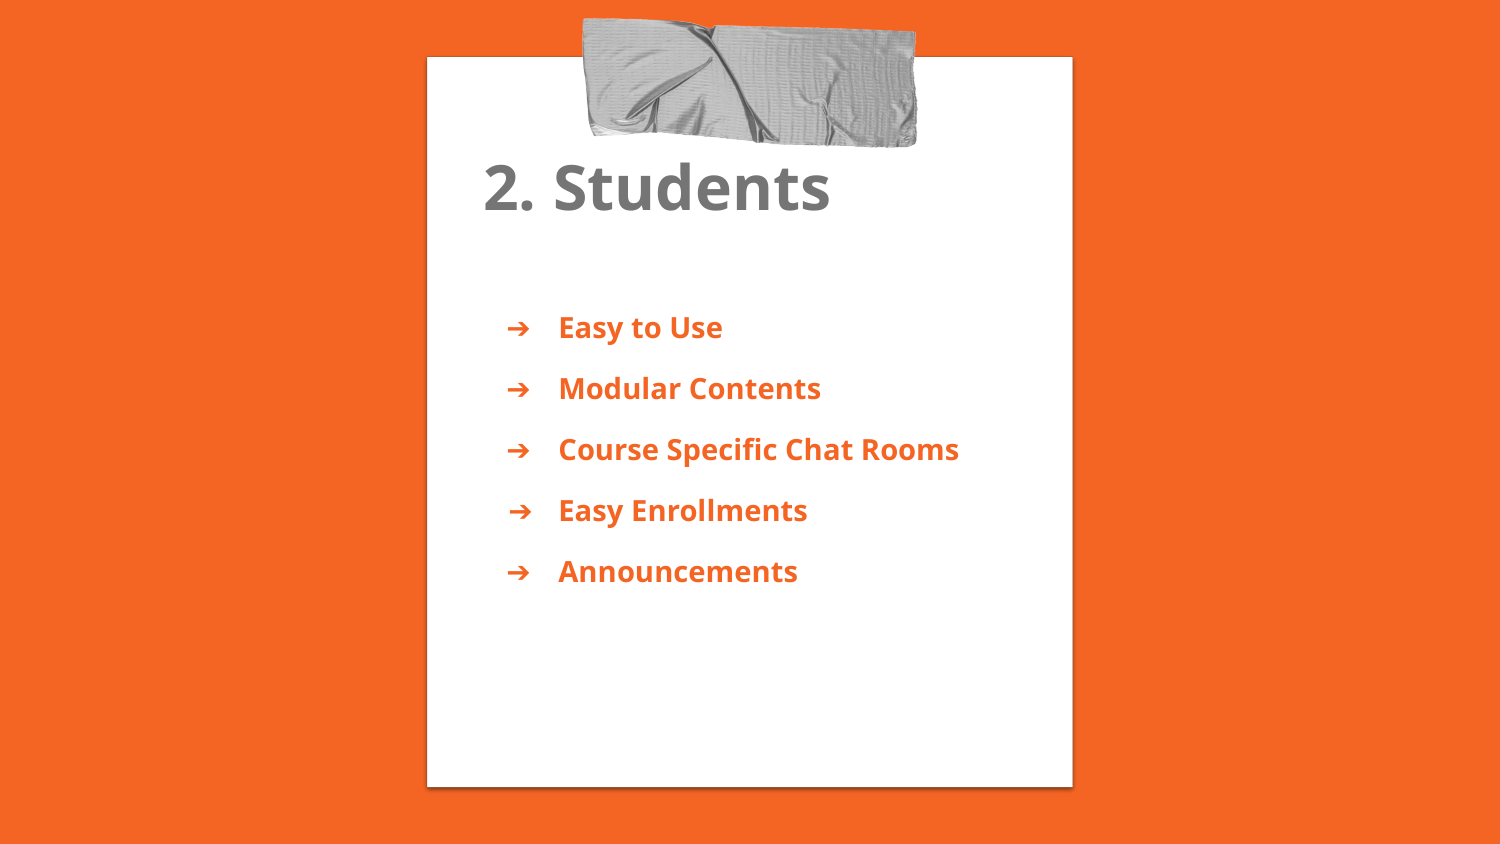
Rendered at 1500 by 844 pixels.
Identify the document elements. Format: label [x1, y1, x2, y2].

picture [400, 16, 1100, 818]
